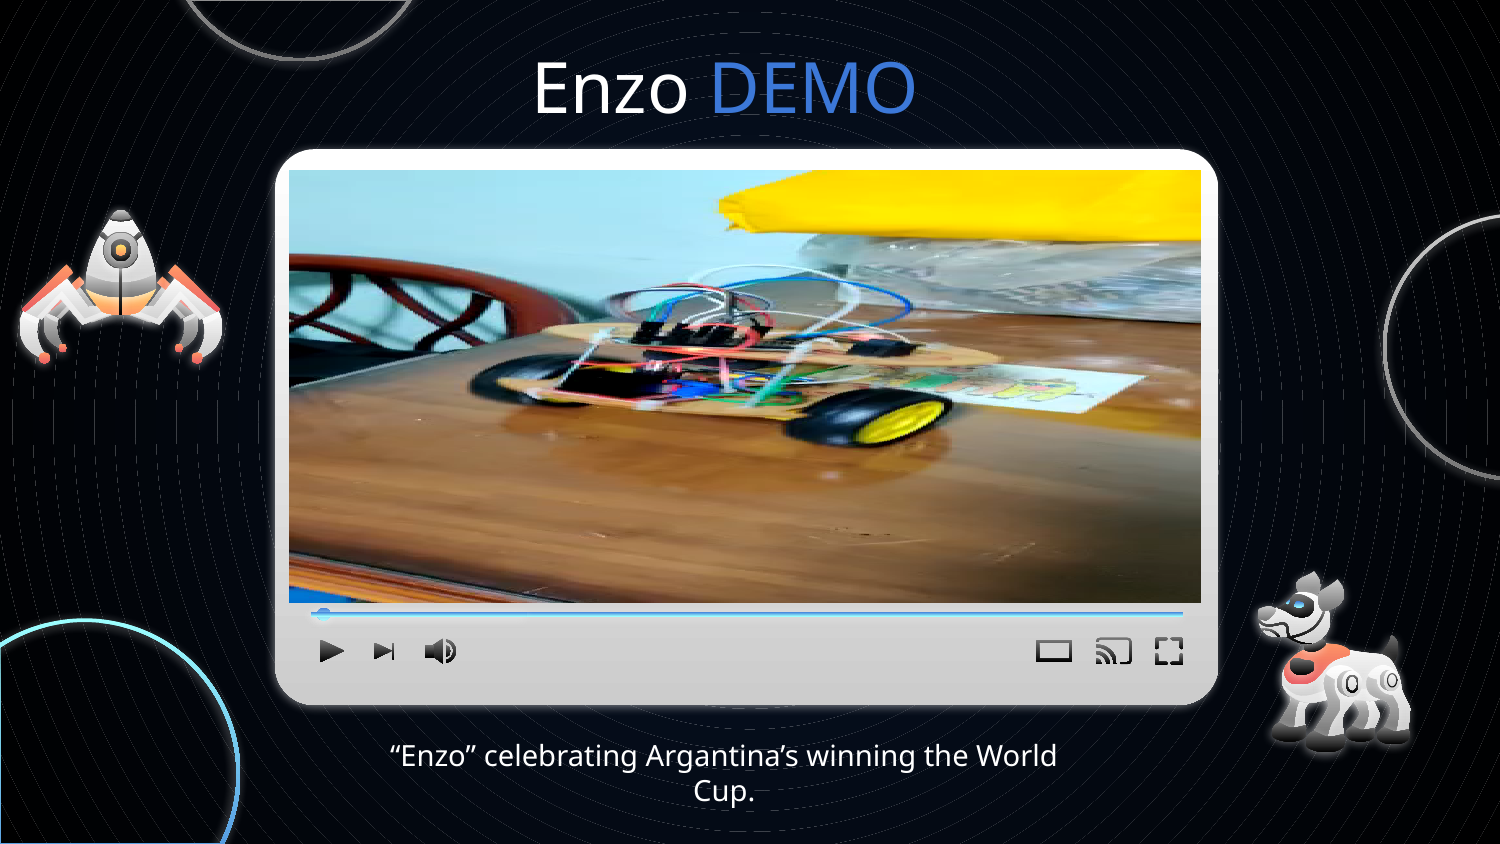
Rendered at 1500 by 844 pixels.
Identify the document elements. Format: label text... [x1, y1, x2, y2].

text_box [17, 208, 225, 364]
subtitle “Enzo” celebrating Argantina’s winning the World Cup. [350, 722, 1098, 810]
title Enzo DEMO [92, 27, 1358, 122]
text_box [288, 169, 1202, 604]
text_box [1256, 570, 1413, 753]
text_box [274, 148, 1219, 706]
